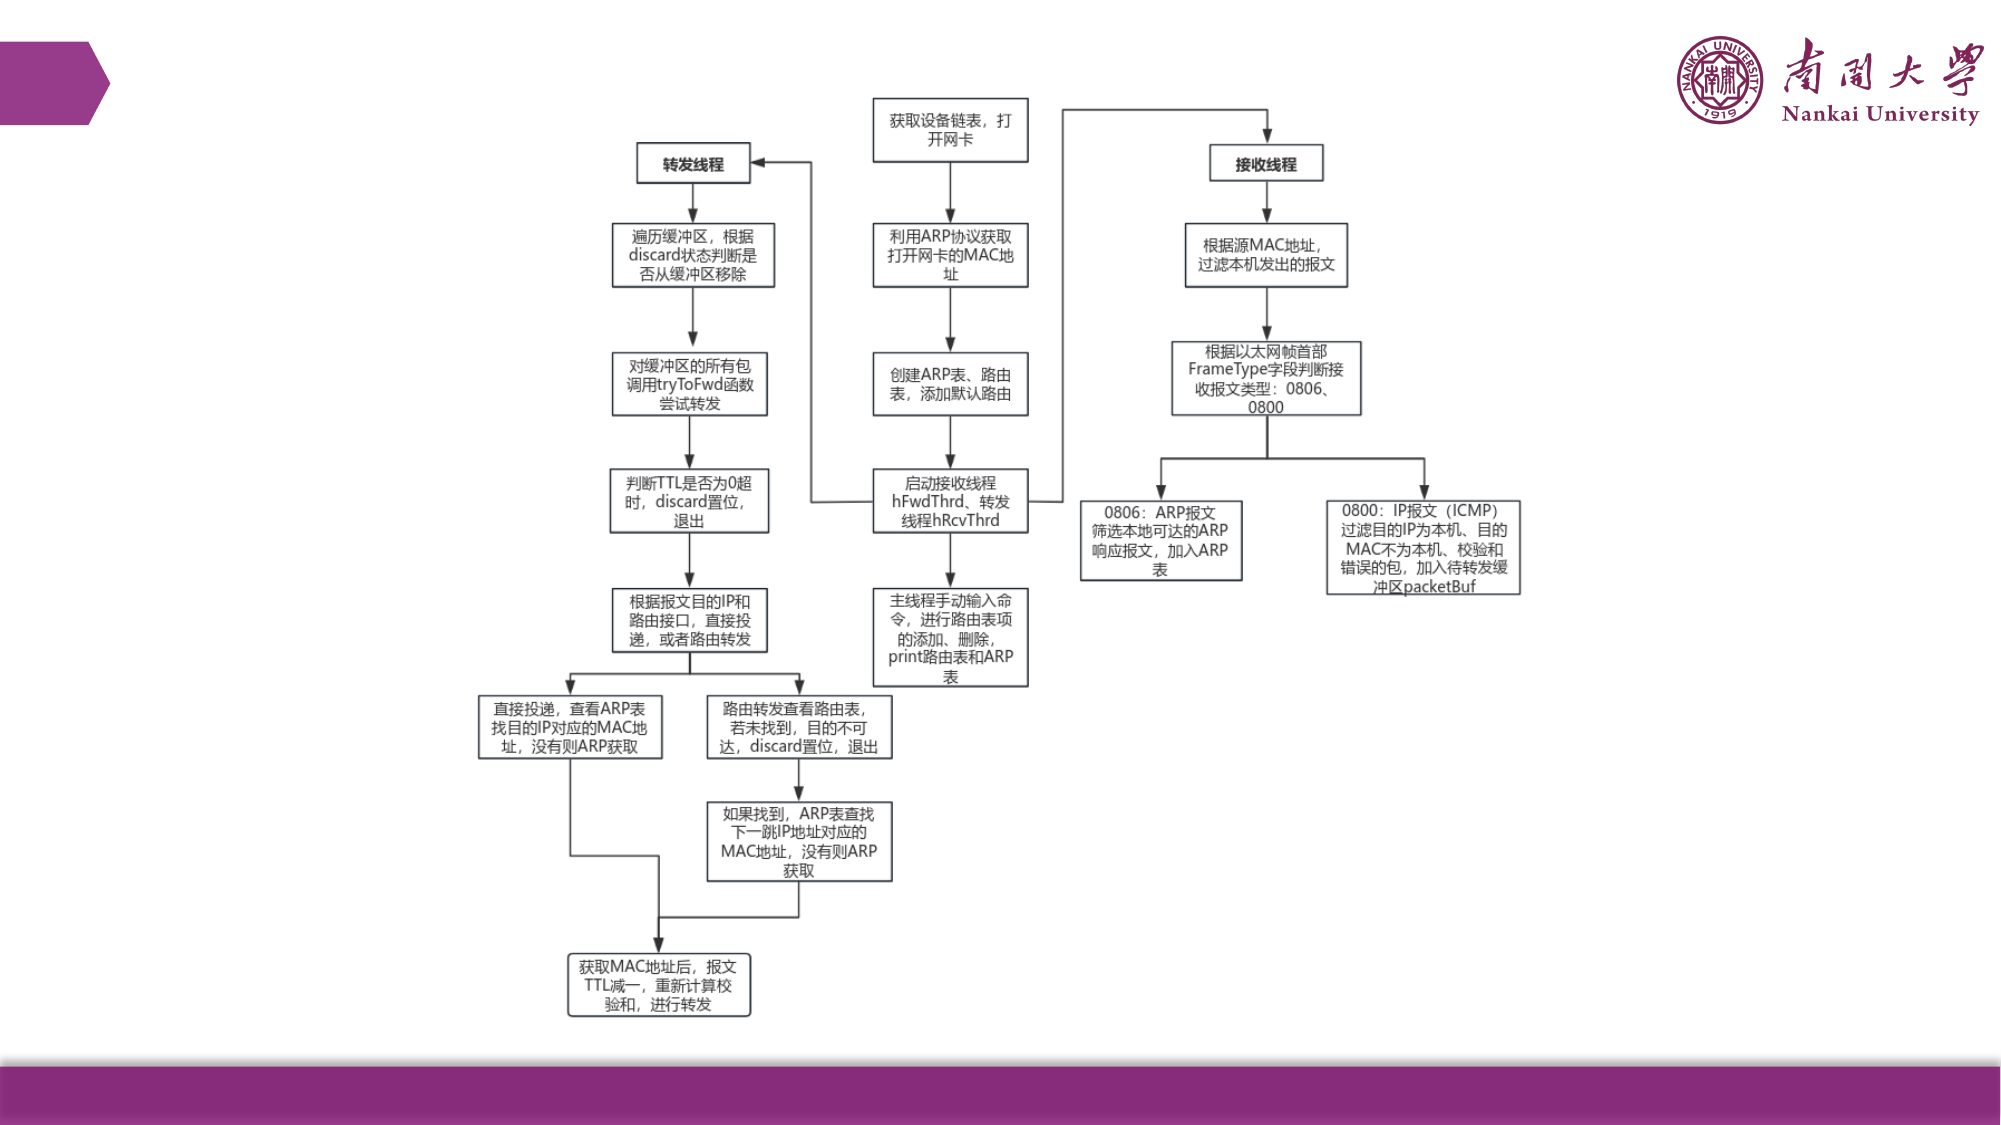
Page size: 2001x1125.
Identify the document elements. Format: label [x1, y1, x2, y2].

picture [1677, 36, 1984, 126]
picture [417, 37, 1583, 1087]
